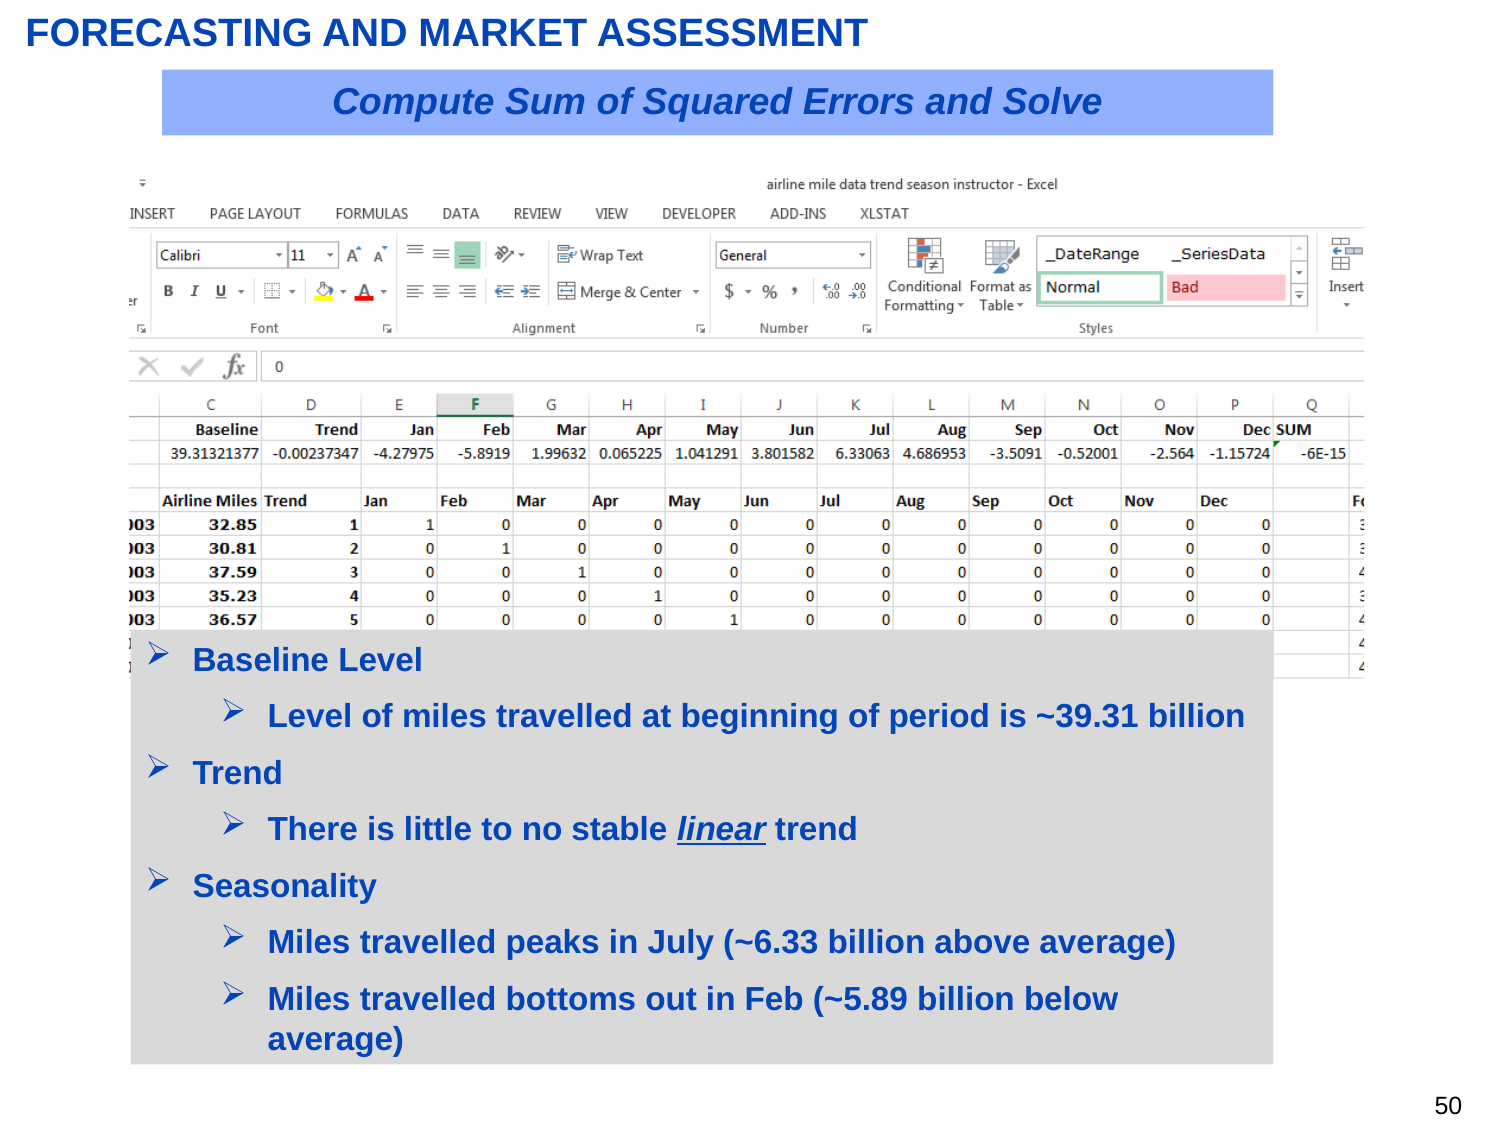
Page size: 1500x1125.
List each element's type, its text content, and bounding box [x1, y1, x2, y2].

text_box Baseline Level Level of miles travelled at beginning of period is ~39.31 billion Trend There is little to no stable linear trend Seasonality Miles travelled peaks in July (~6.33 billion above average) Miles travelled bottoms out in Feb (~5.89 billion below average) [130, 686, 1274, 1065]
text_box Compute Sum of Squared Errors and Solve [162, 69, 1274, 136]
picture [128, 169, 1365, 680]
slide_number 49 [1149, 1089, 1463, 1121]
title FORECASTING AND MARKET ASSESSMENT [25, 6, 1469, 55]
